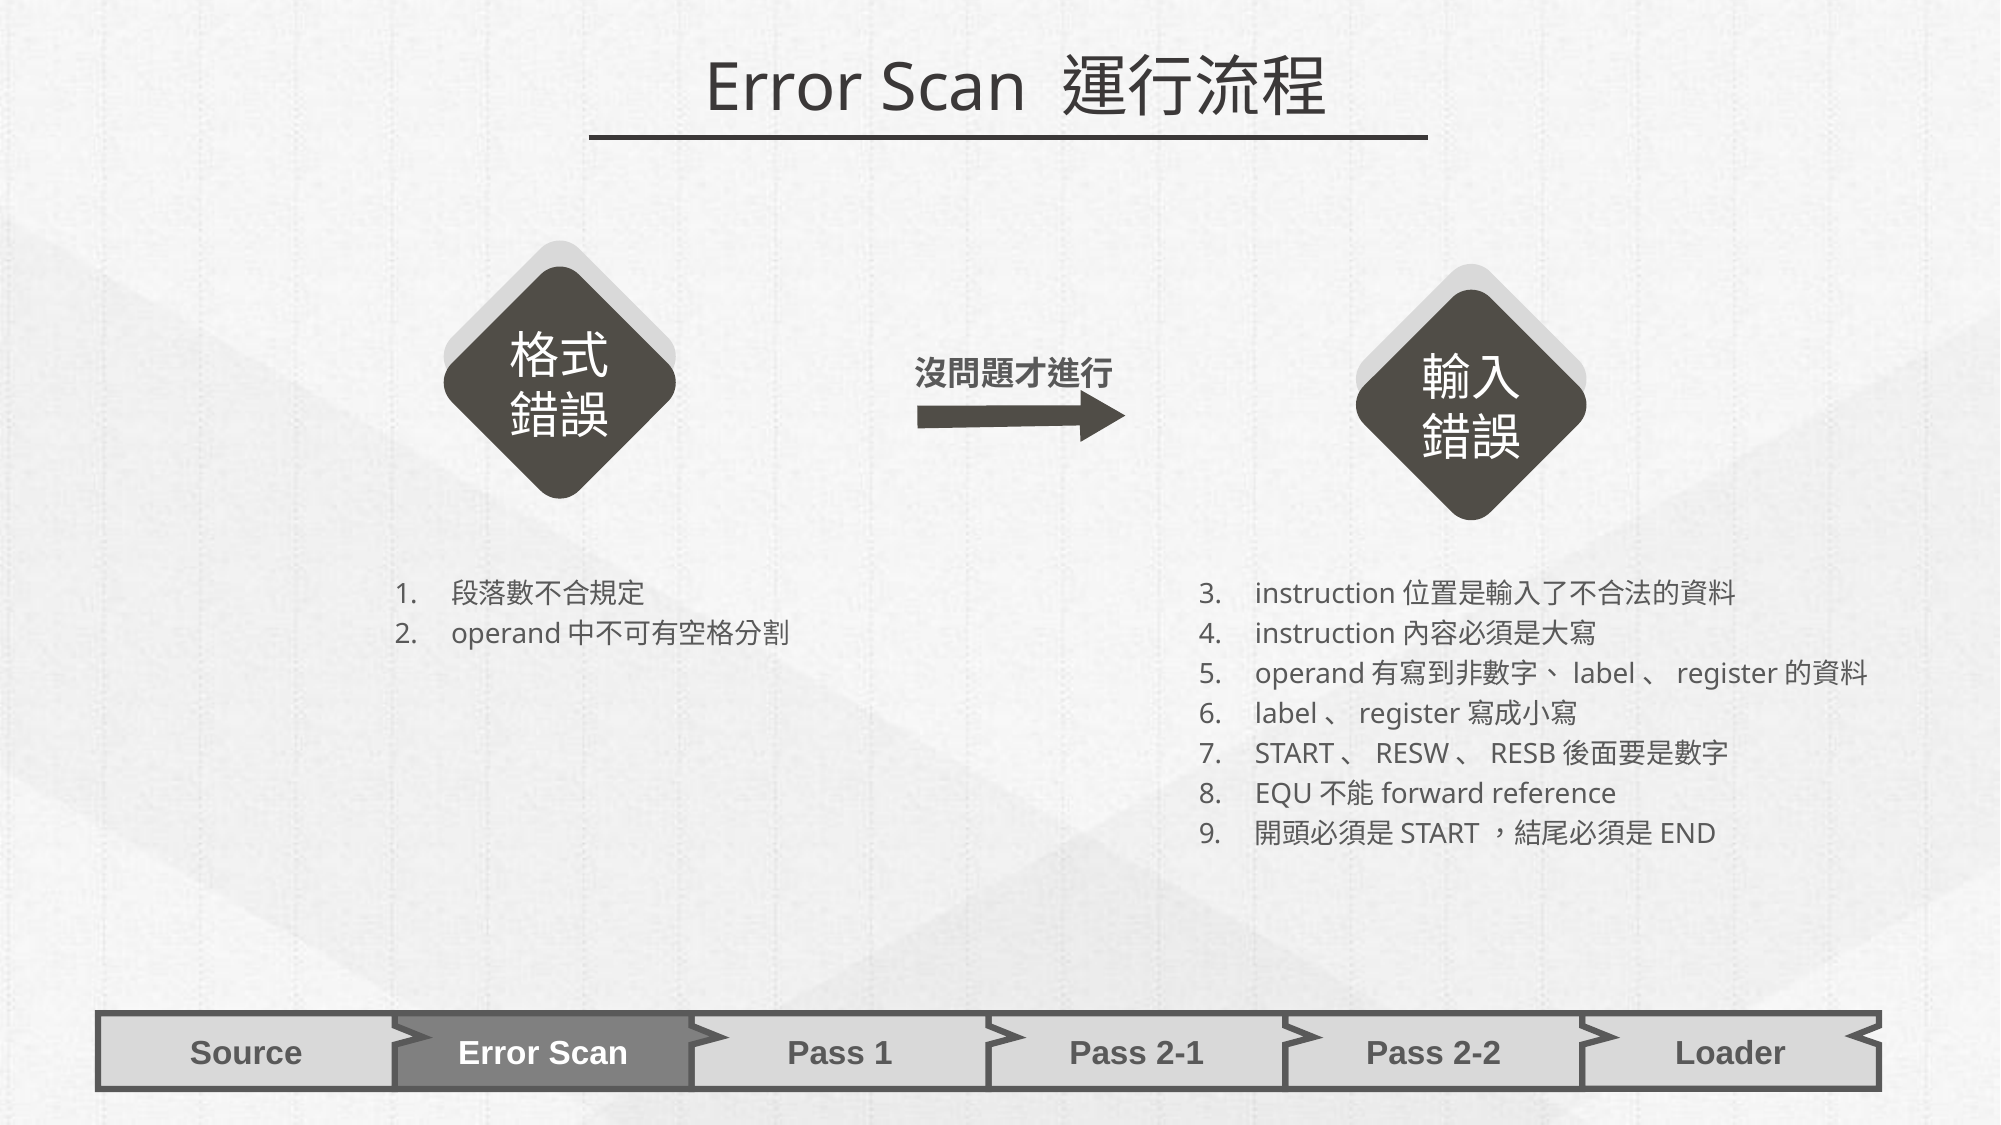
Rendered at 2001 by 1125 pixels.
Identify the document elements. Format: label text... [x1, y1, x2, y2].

text_box instruction位置是輸入了不合法的資料 instruction內容必須是大寫 operand有寫到非數字、label、register的資料 label、register寫成小寫 START、RESW、RESB後面要是數字 EQU不能forward reference 開頭必須是START，結尾必須是END [1198, 568, 1966, 850]
text_box [917, 400, 1126, 442]
text_box Pass 2-2 [1287, 1012, 1614, 1090]
text_box Pass 2-1 [990, 1012, 1317, 1090]
text_box 沒問題才進行 [899, 344, 1133, 400]
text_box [469, 266, 650, 473]
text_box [561, 36, 1472, 138]
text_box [1381, 289, 1561, 495]
text_box Error Scan [396, 1012, 724, 1090]
slide_number 16 [1412, 1042, 1863, 1103]
picture [0, 0, 2000, 1125]
text_box 段落數不合規定 operand中不可有空格分割 [394, 568, 828, 649]
text_box Loader [1584, 1012, 1880, 1090]
text_box Source [96, 1012, 427, 1090]
text_box Pass 1 [693, 1012, 1020, 1090]
